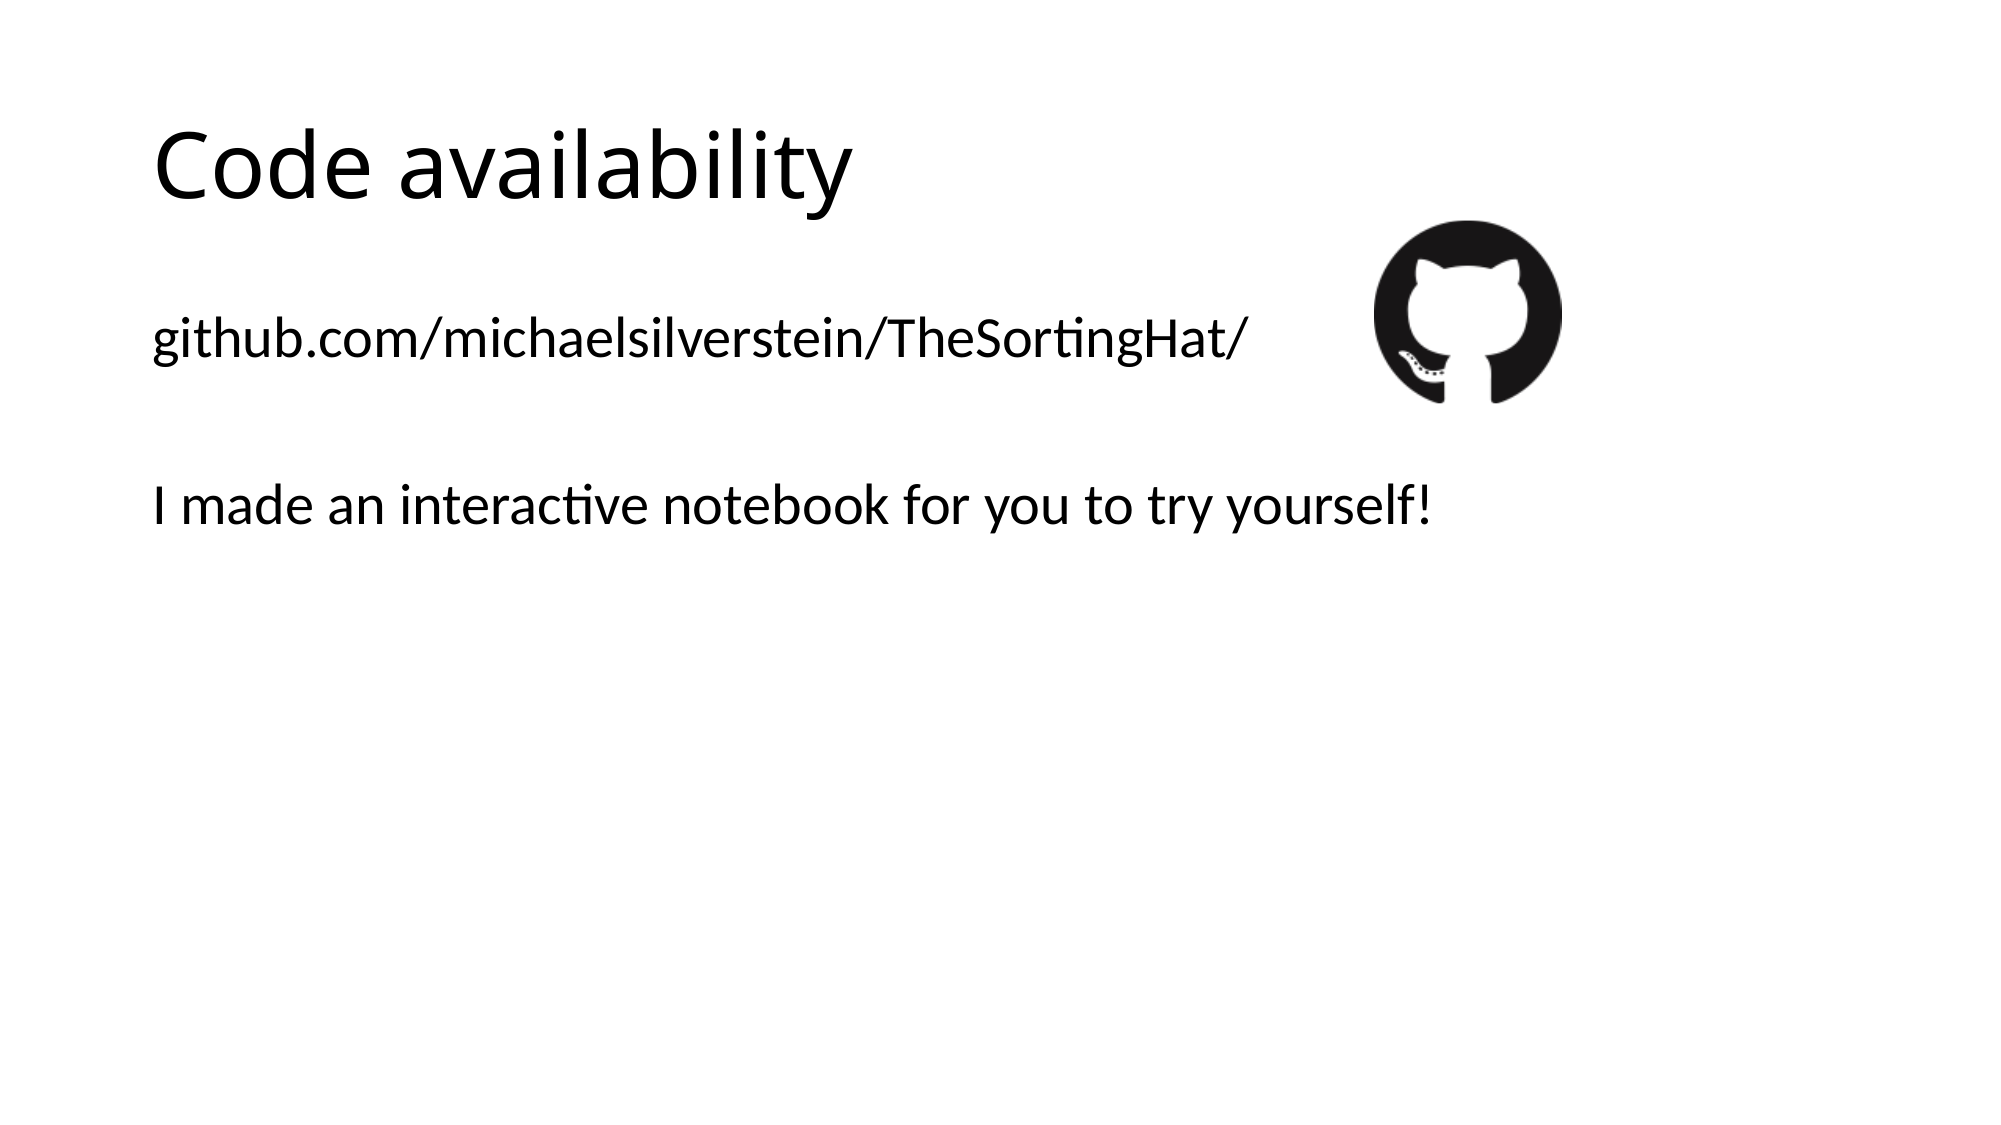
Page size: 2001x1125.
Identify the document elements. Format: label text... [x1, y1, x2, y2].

title Code availability [137, 59, 1863, 278]
picture [1374, 219, 1562, 407]
list github.com/michaelsilverstein/TheSortingHat/ I made an interactive notebook for you to try yourself! [137, 299, 1863, 1014]
